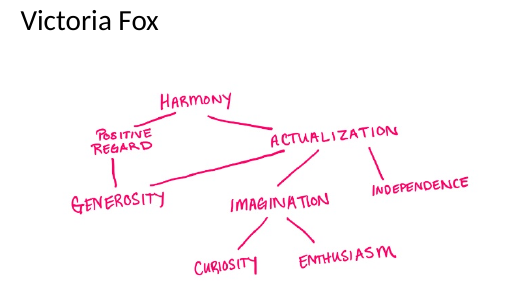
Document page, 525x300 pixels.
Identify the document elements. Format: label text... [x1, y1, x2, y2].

picture [41, 49, 484, 288]
title Victoria Fox [5, 5, 453, 37]
